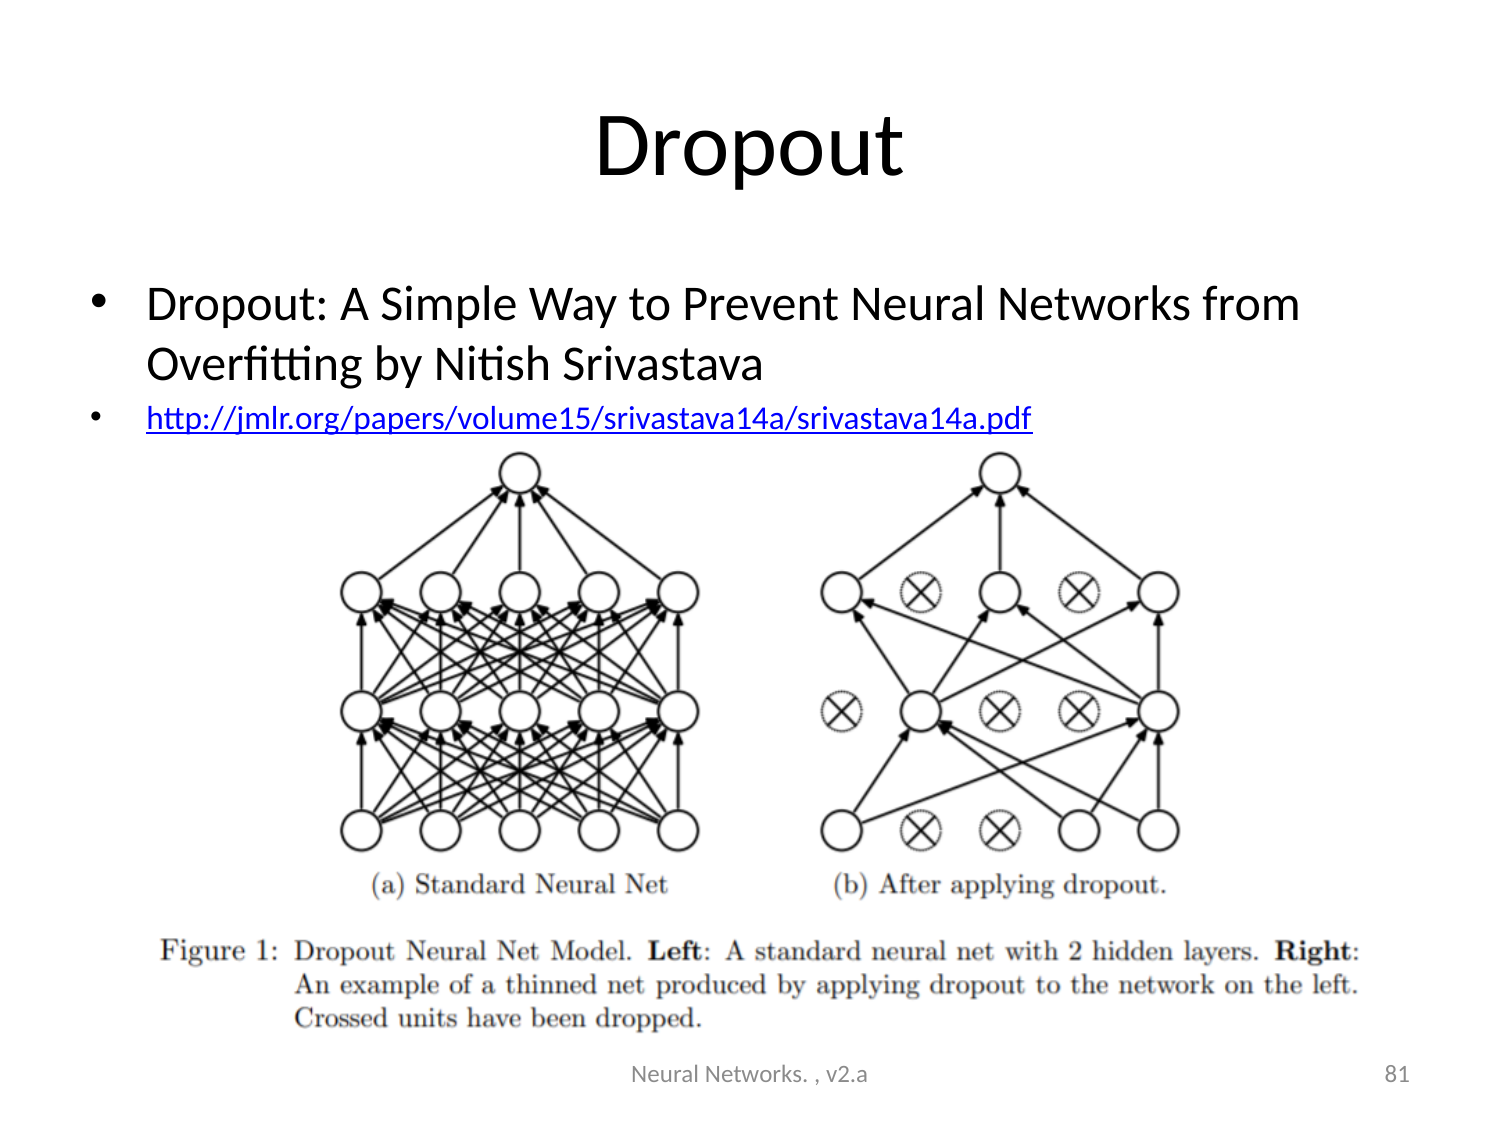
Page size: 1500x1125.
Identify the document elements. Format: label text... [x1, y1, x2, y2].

picture [149, 442, 1379, 1043]
list Dropout: A Simple Way to Prevent Neural Networks from Overfitting by Nitish Srivastava http://jmlr.org/papers/volume15/srivastava14a/srivastava14a.pdf [75, 262, 1425, 1005]
footer Neural Networks. , v2.a [512, 1051, 988, 1103]
slide_number 81 [1074, 1042, 1425, 1103]
title Dropout [75, 45, 1425, 233]
